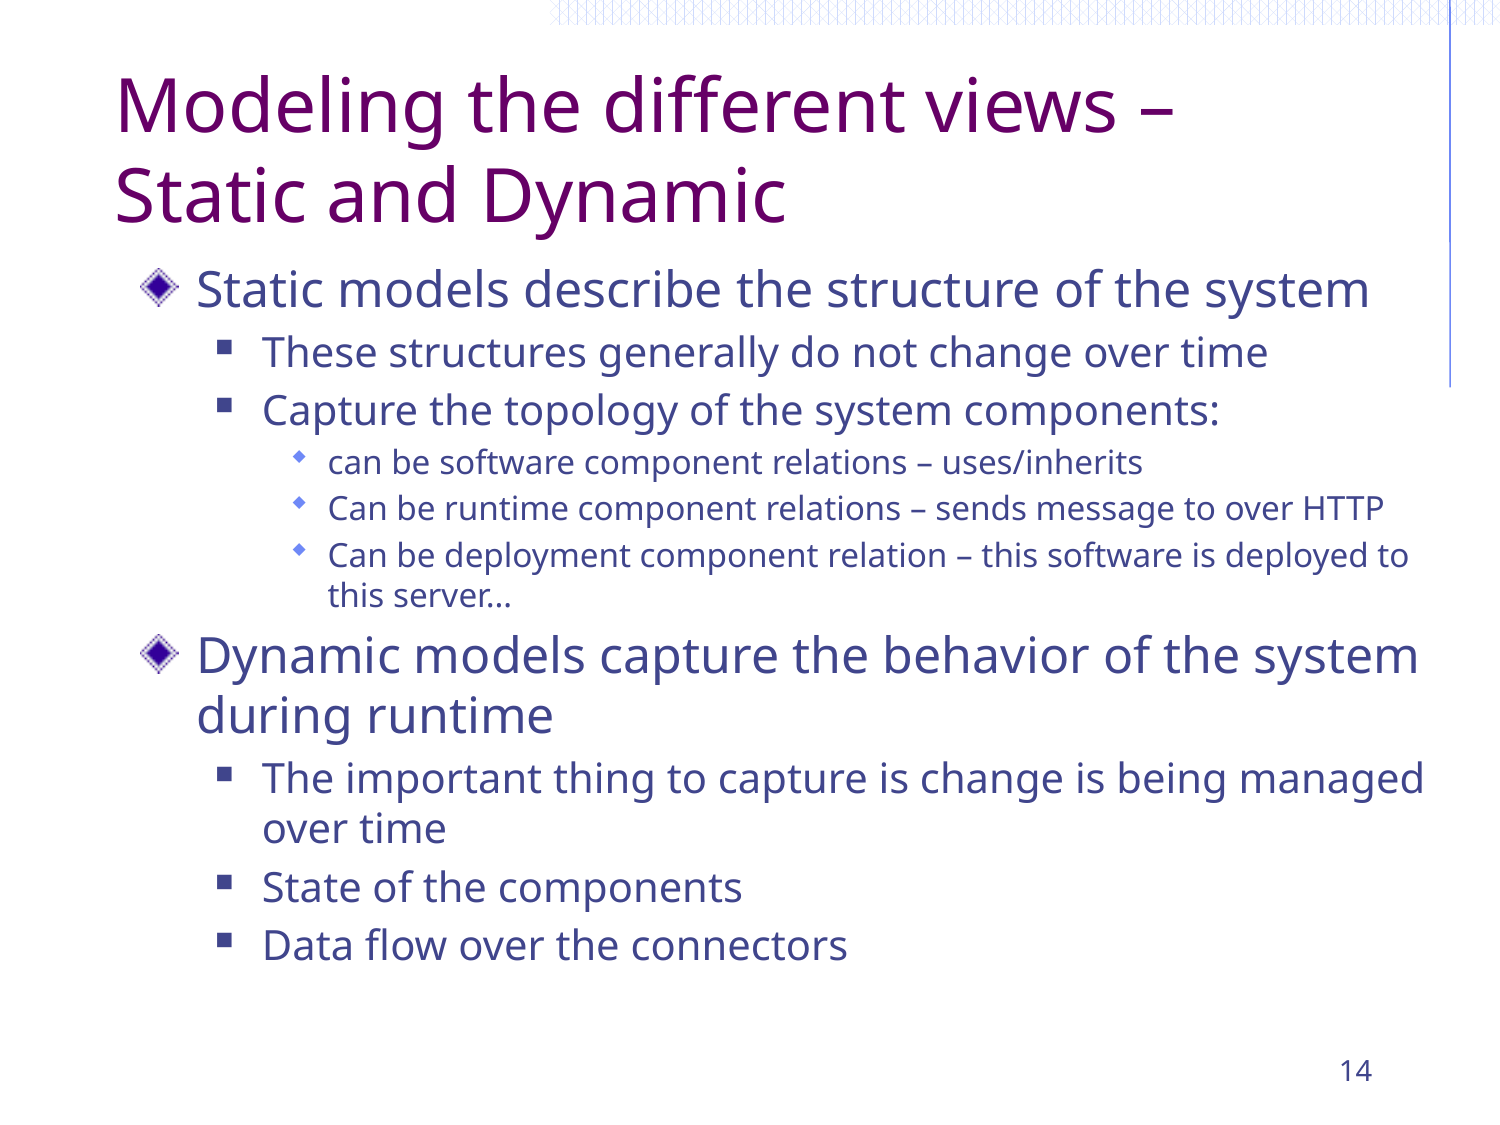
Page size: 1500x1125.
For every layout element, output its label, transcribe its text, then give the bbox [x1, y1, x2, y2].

picture [140, 268, 179, 307]
list Static models describe the structure of the system These structures generally do not change over time Capture the topology of the system components: can be software component relations – uses/inherits Can be runtime component relations – sends message to over HTTP Can be deployment component relation – this software is deployed to this server… Dynamic models capture the behavior of the system during runtime The important thing to capture is change is being managed over time State of the components Data flow over the connectors [125, 249, 1463, 925]
slide_number 14 [1074, 1025, 1388, 1100]
title Modeling the different views – Static and Dynamic [99, 50, 1375, 238]
picture [140, 634, 179, 674]
